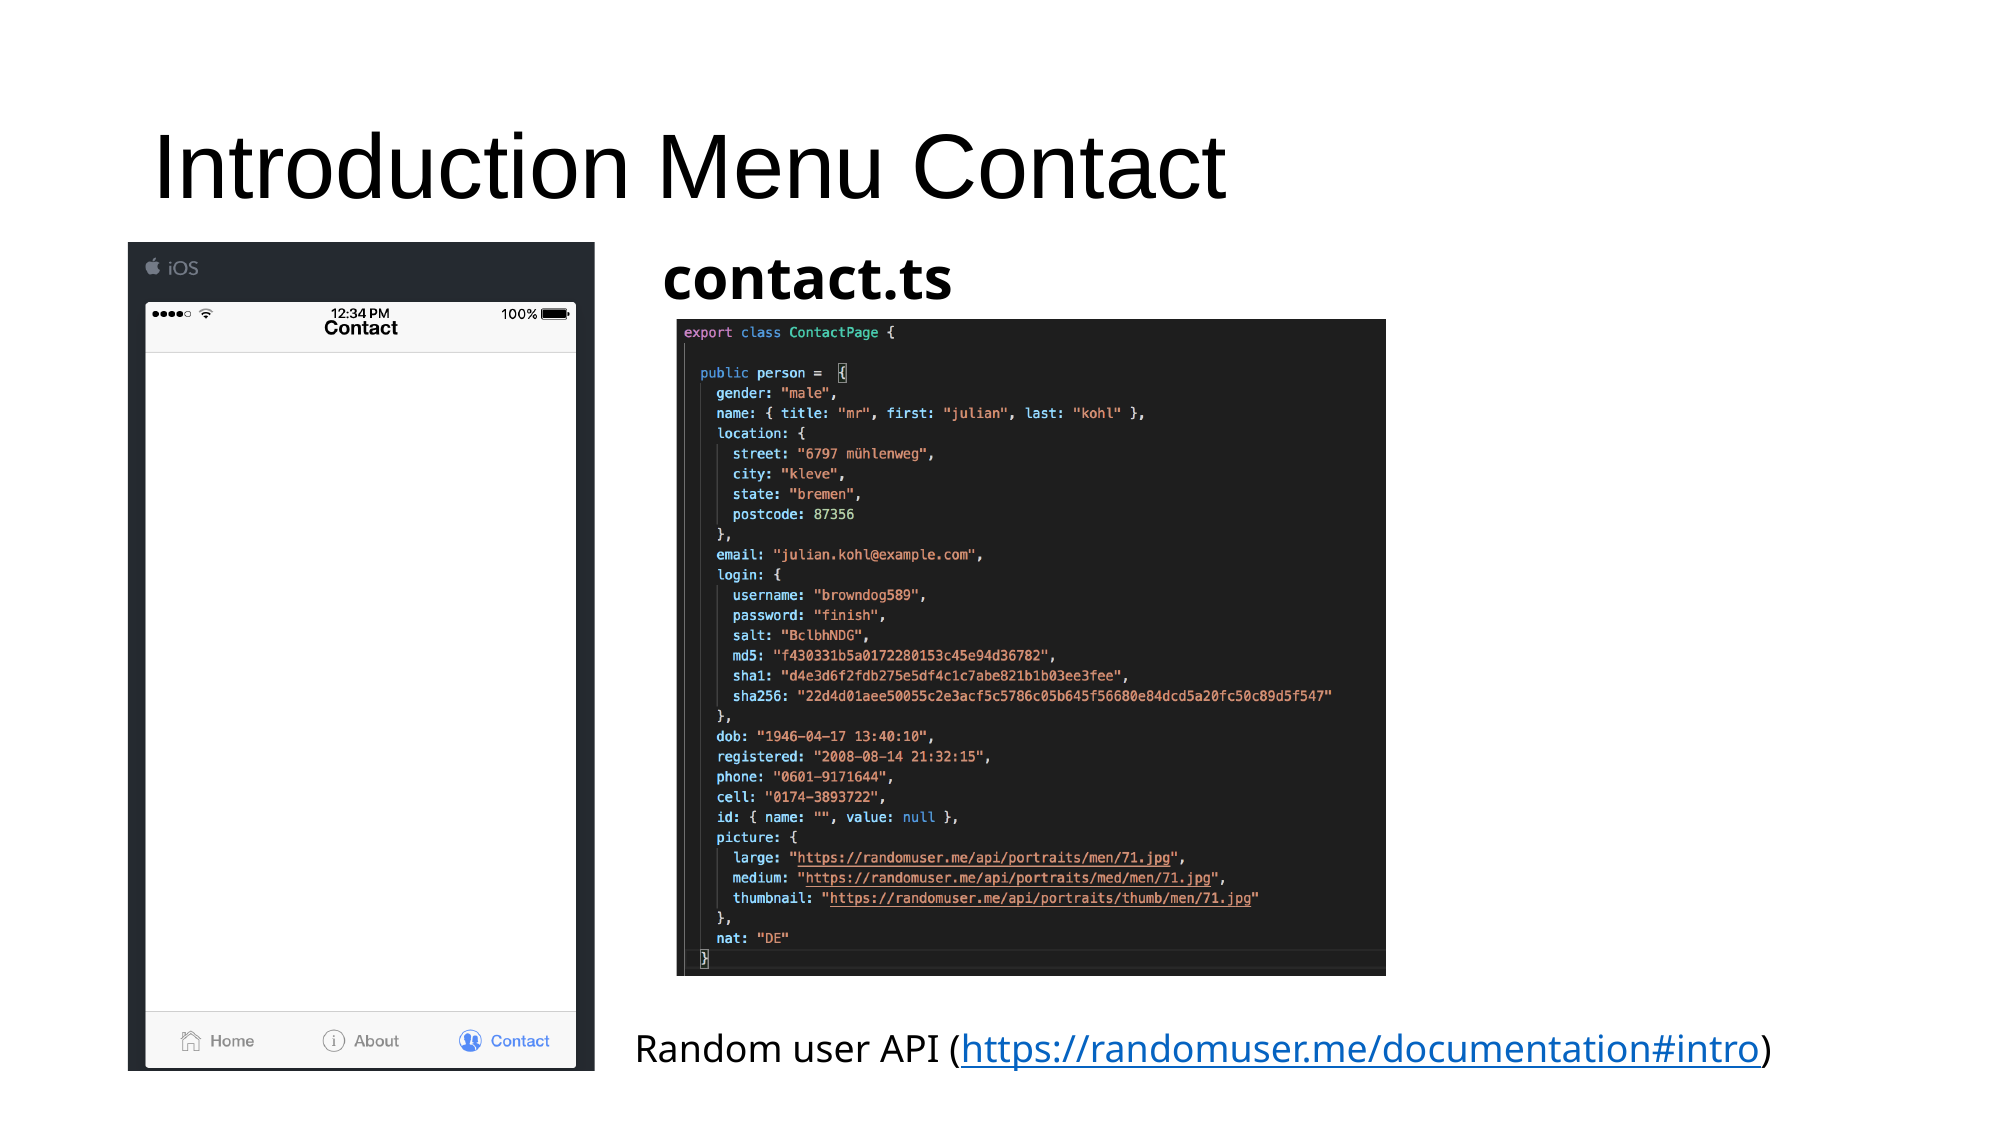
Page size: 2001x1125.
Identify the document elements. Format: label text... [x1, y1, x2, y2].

title Introduction Menu Contact [137, 59, 1863, 278]
text_box Random user API (https://randomuser.me/documentation#intro) [619, 1017, 1787, 1125]
text_box contact.ts [647, 233, 968, 319]
picture [127, 241, 595, 1071]
picture [676, 319, 1386, 976]
